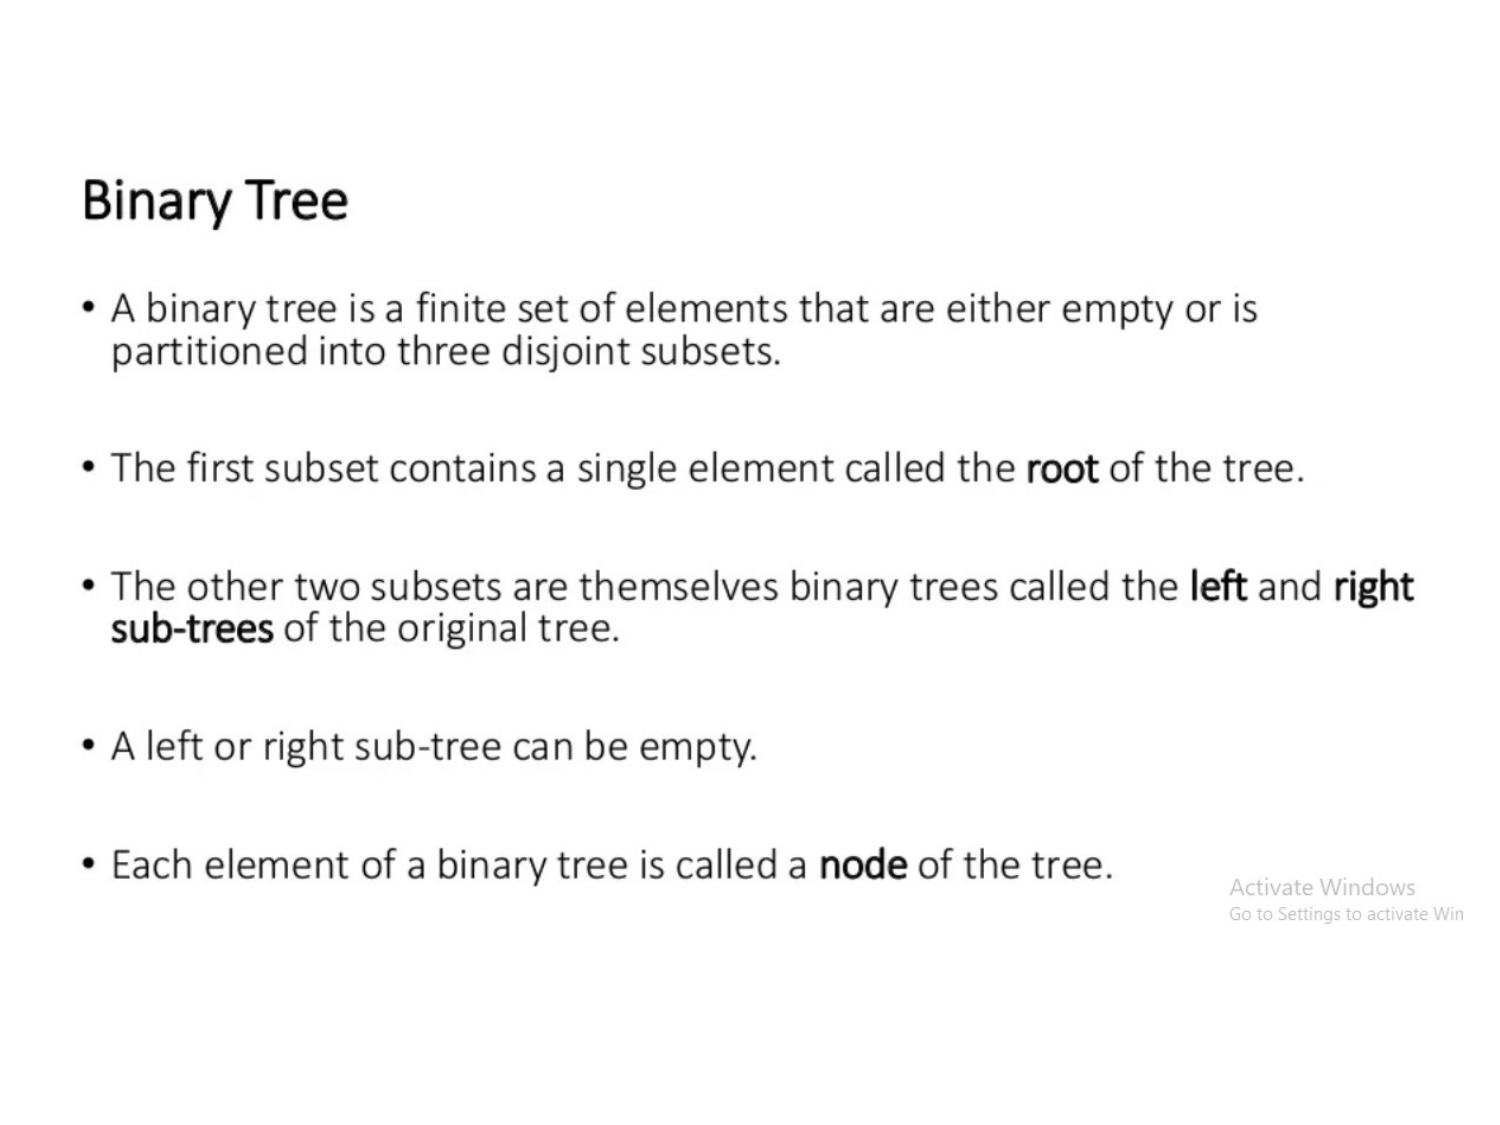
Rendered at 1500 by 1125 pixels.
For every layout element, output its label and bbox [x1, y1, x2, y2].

picture [44, 153, 1463, 926]
